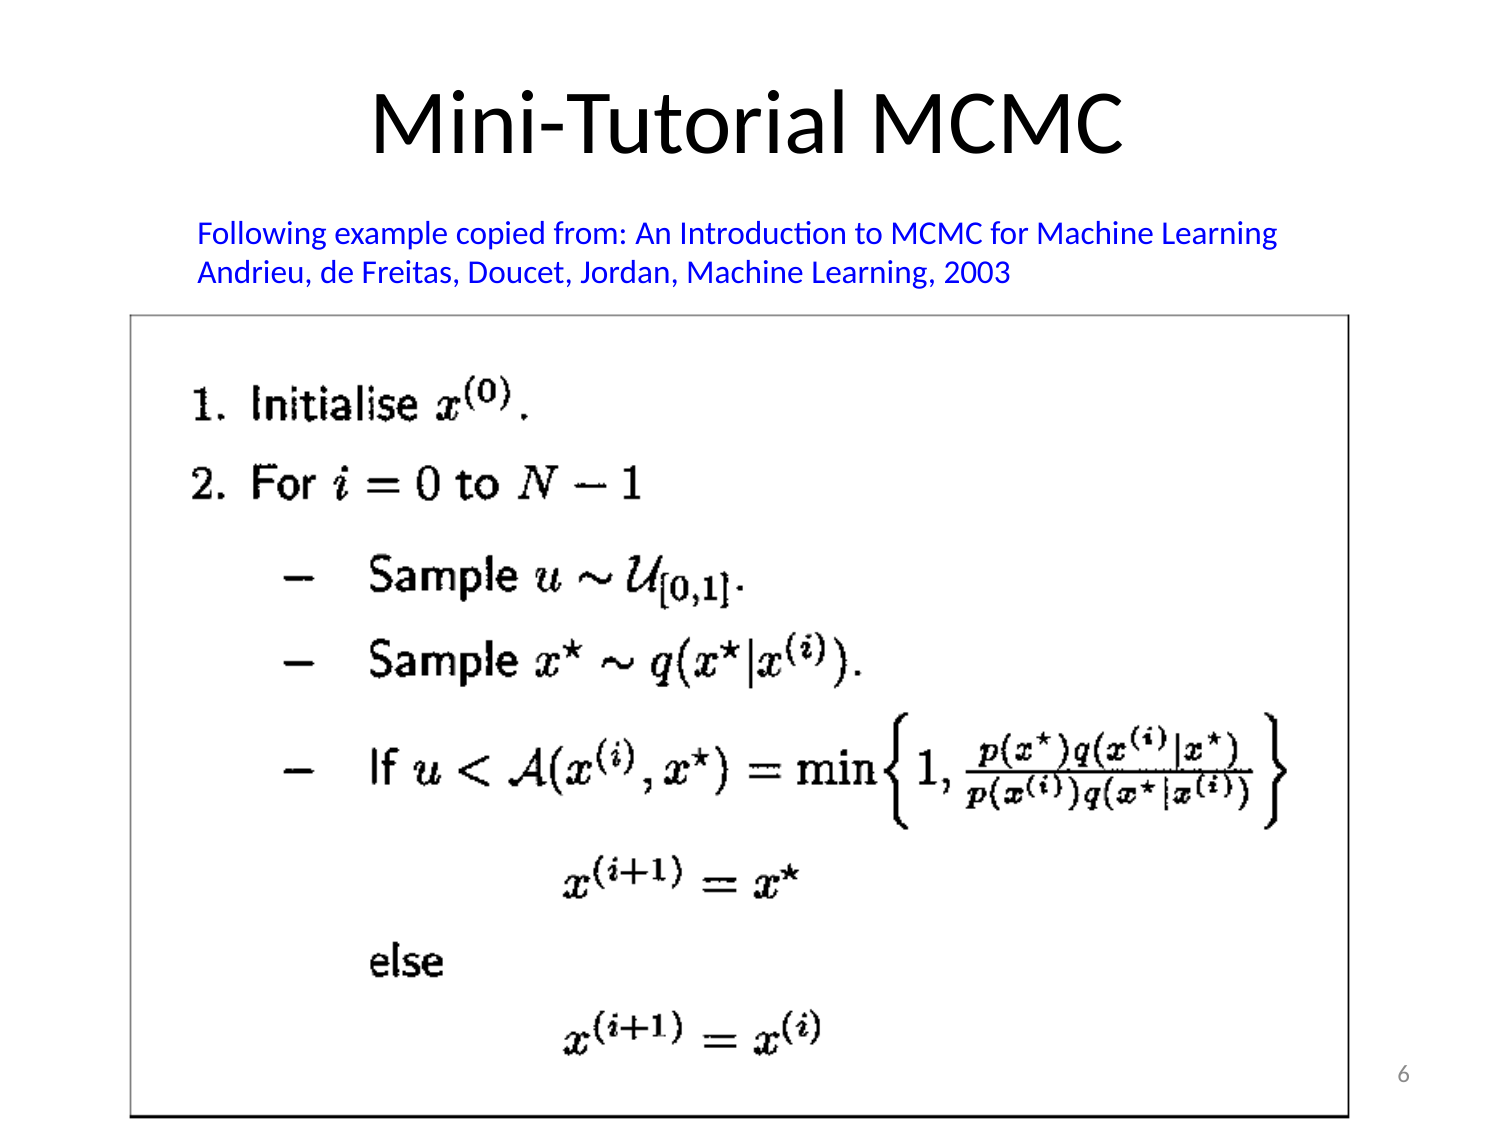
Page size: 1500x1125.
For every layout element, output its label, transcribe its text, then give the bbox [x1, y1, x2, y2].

slide_number 6 [1361, 1042, 1425, 1103]
text_box Following example copied from: An Introduction to MCMC for Machine Learning Andrieu, de Freitas, Doucet, Jordan, Machine Learning, 2003 [182, 203, 1295, 308]
picture [122, 310, 1356, 1125]
title Mini-Tutorial MCMC [72, 22, 1423, 211]
